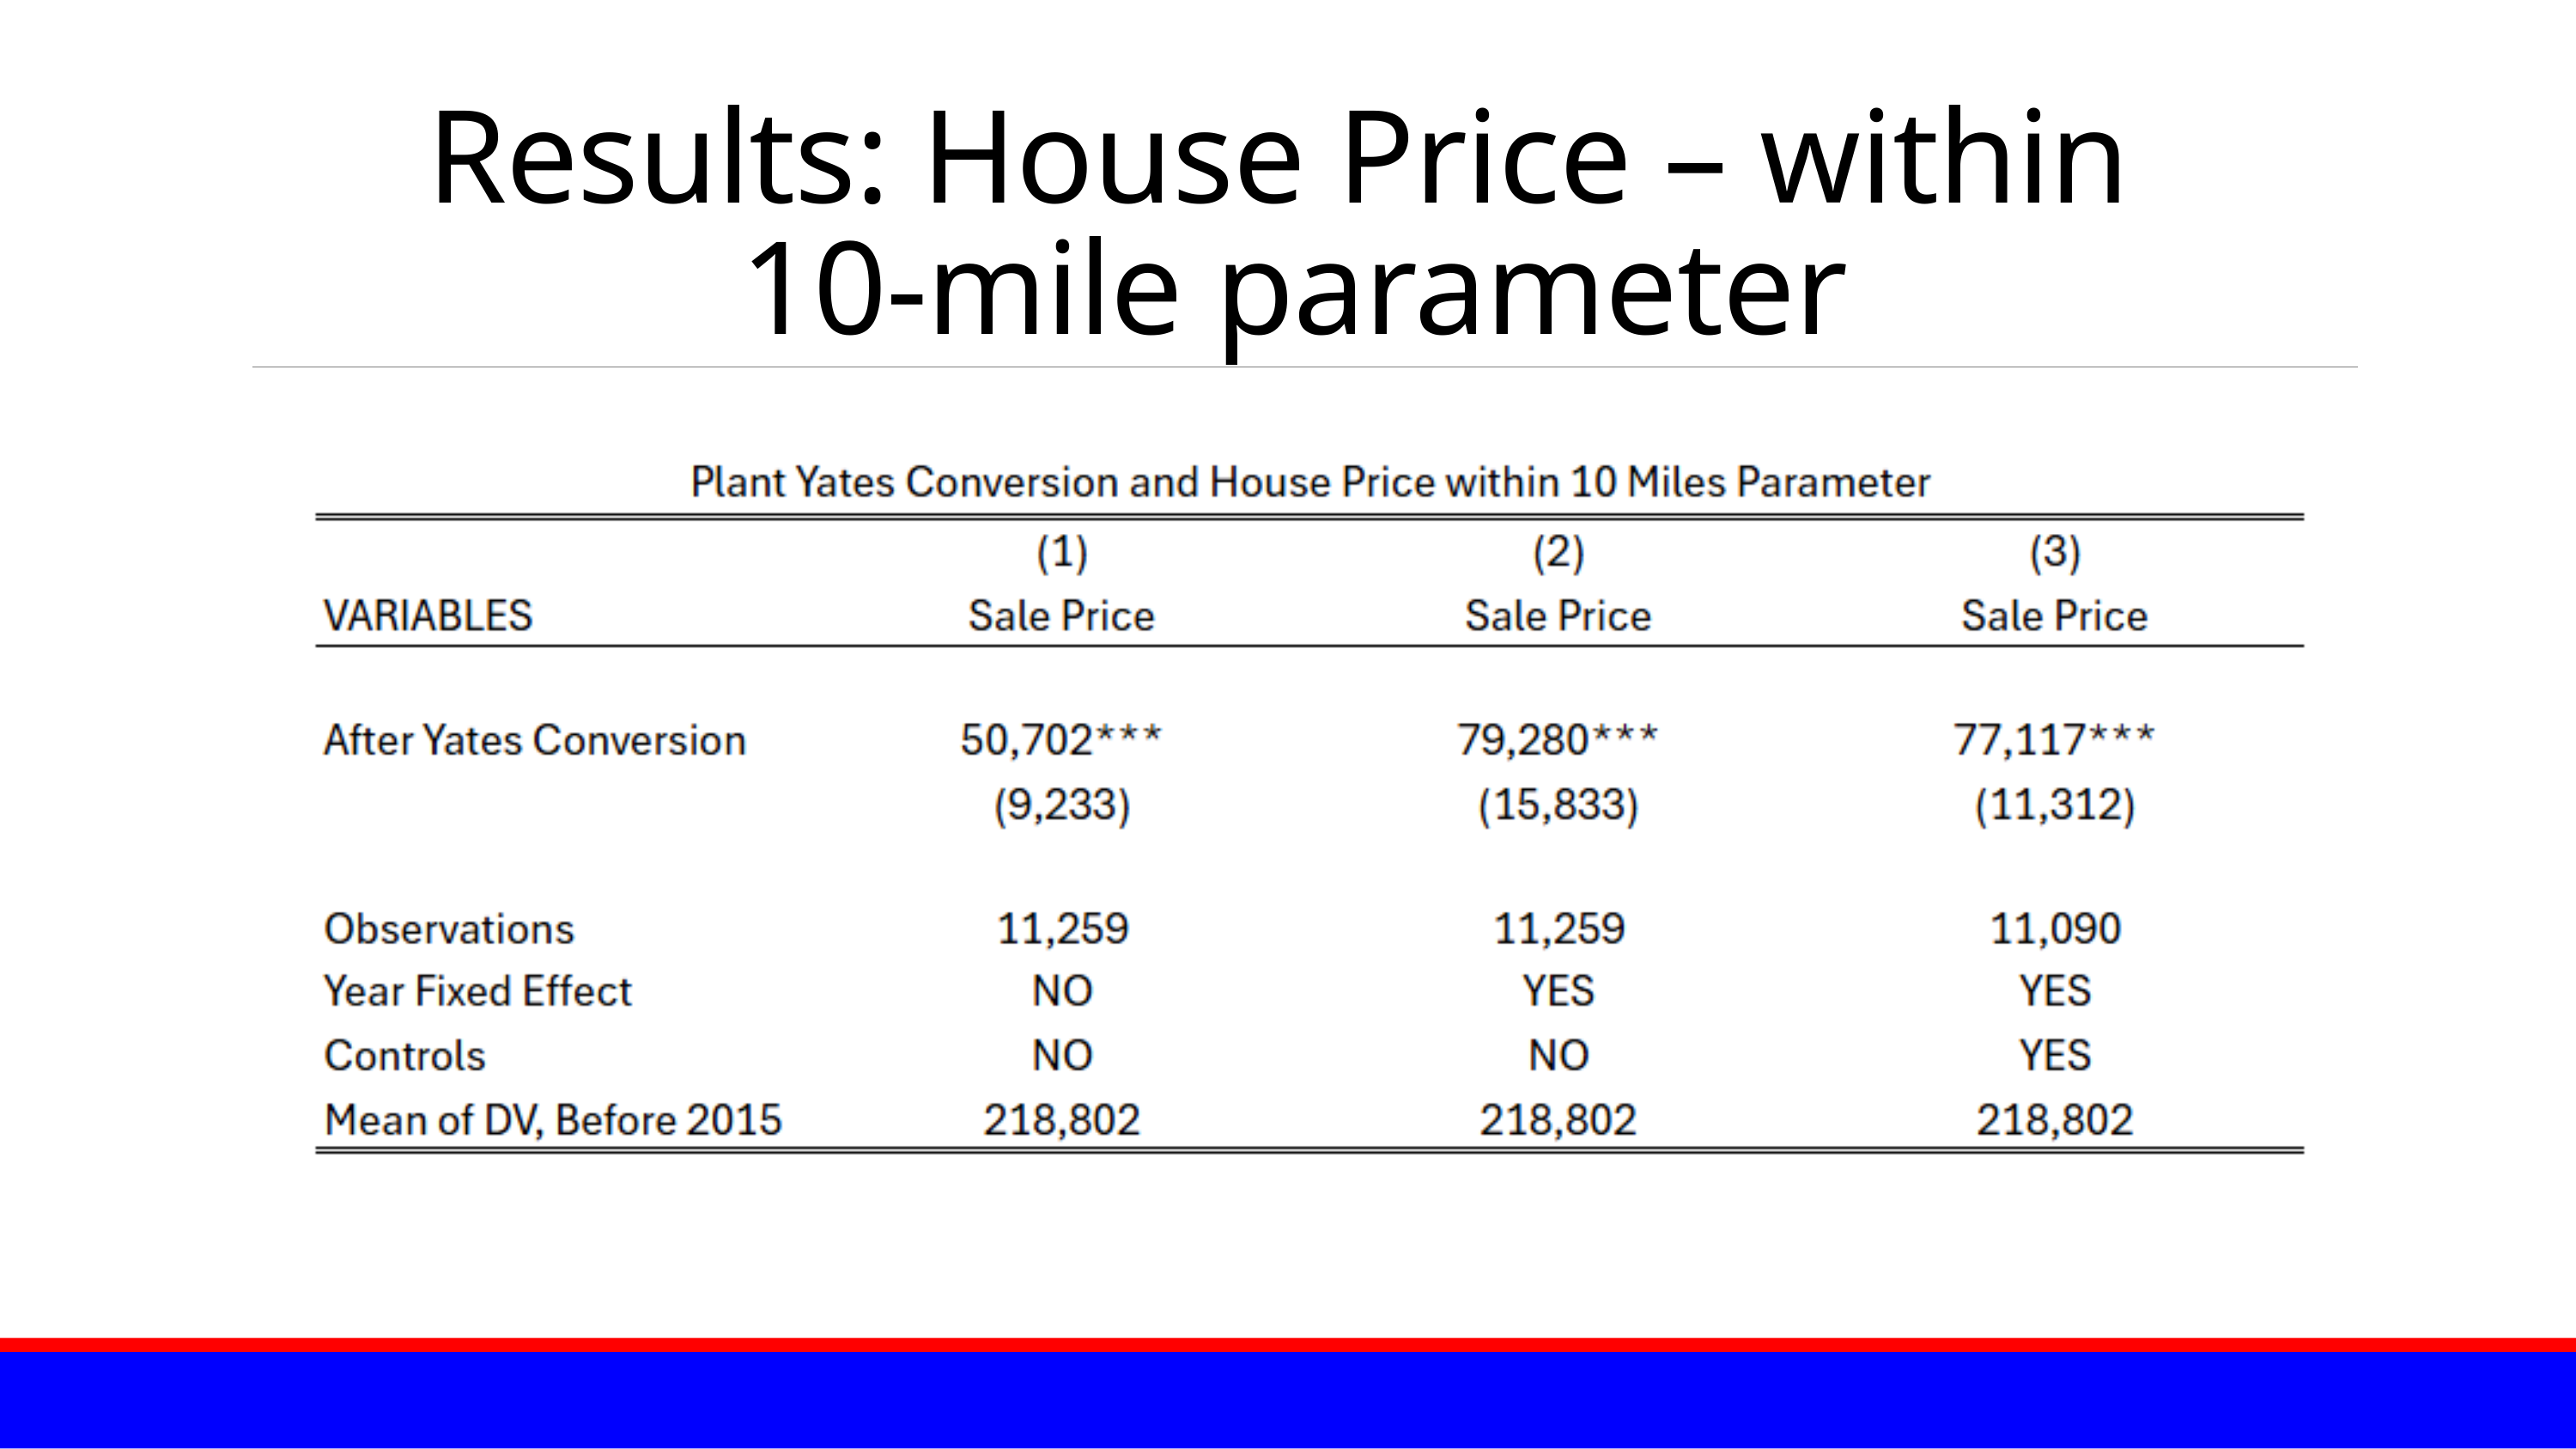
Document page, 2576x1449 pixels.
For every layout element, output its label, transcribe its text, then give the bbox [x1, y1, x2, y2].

title Results: House Price – within 10-mile parameter [232, 60, 2357, 367]
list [258, 422, 2360, 1222]
